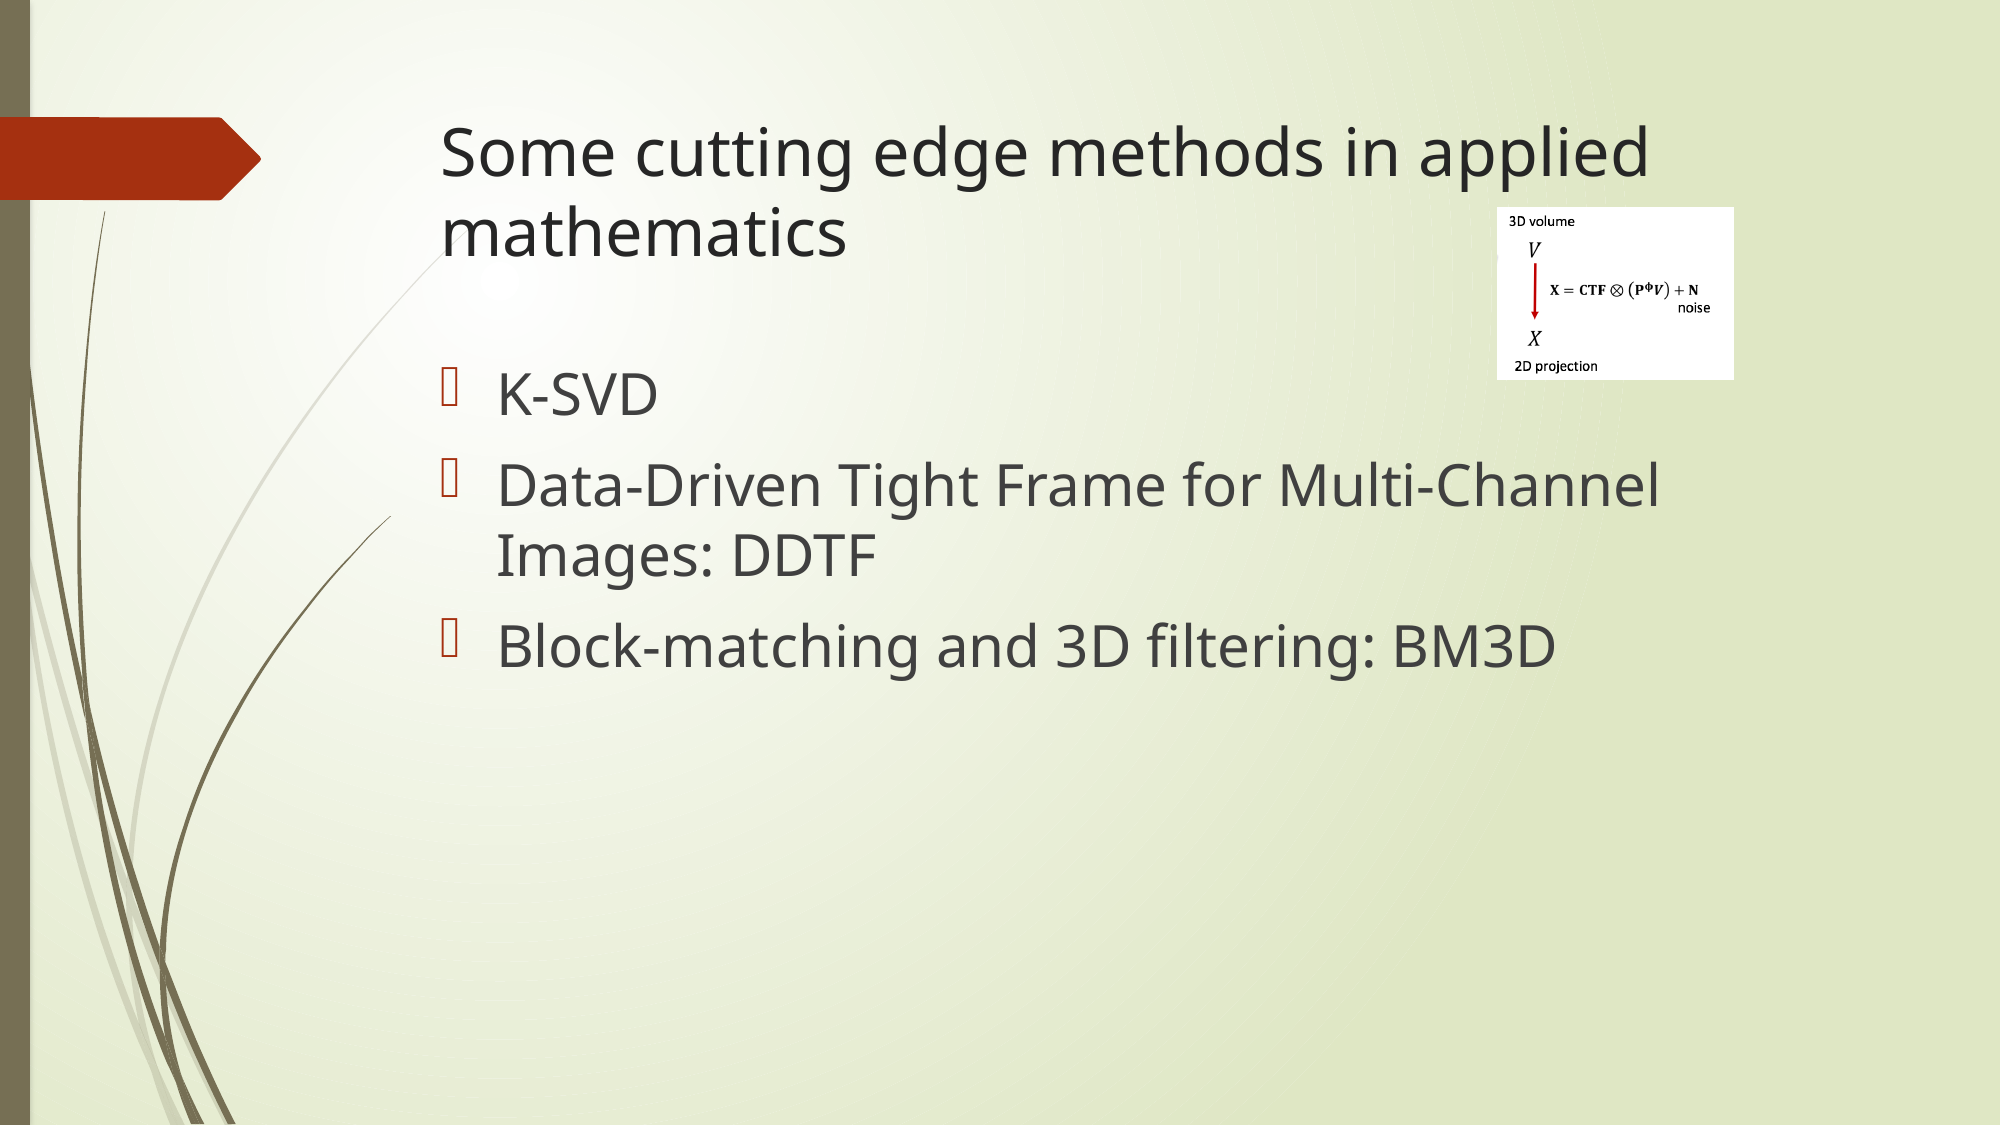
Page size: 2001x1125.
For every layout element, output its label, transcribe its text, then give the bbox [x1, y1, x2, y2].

title Some cutting edge methods in applied mathematics [425, 102, 1888, 313]
list K-SVD Data-Driven Tight Frame for Multi-Channel Images: DDTF Block-matching and 3D filtering: BM3D [424, 350, 1888, 970]
picture [1497, 207, 1734, 381]
